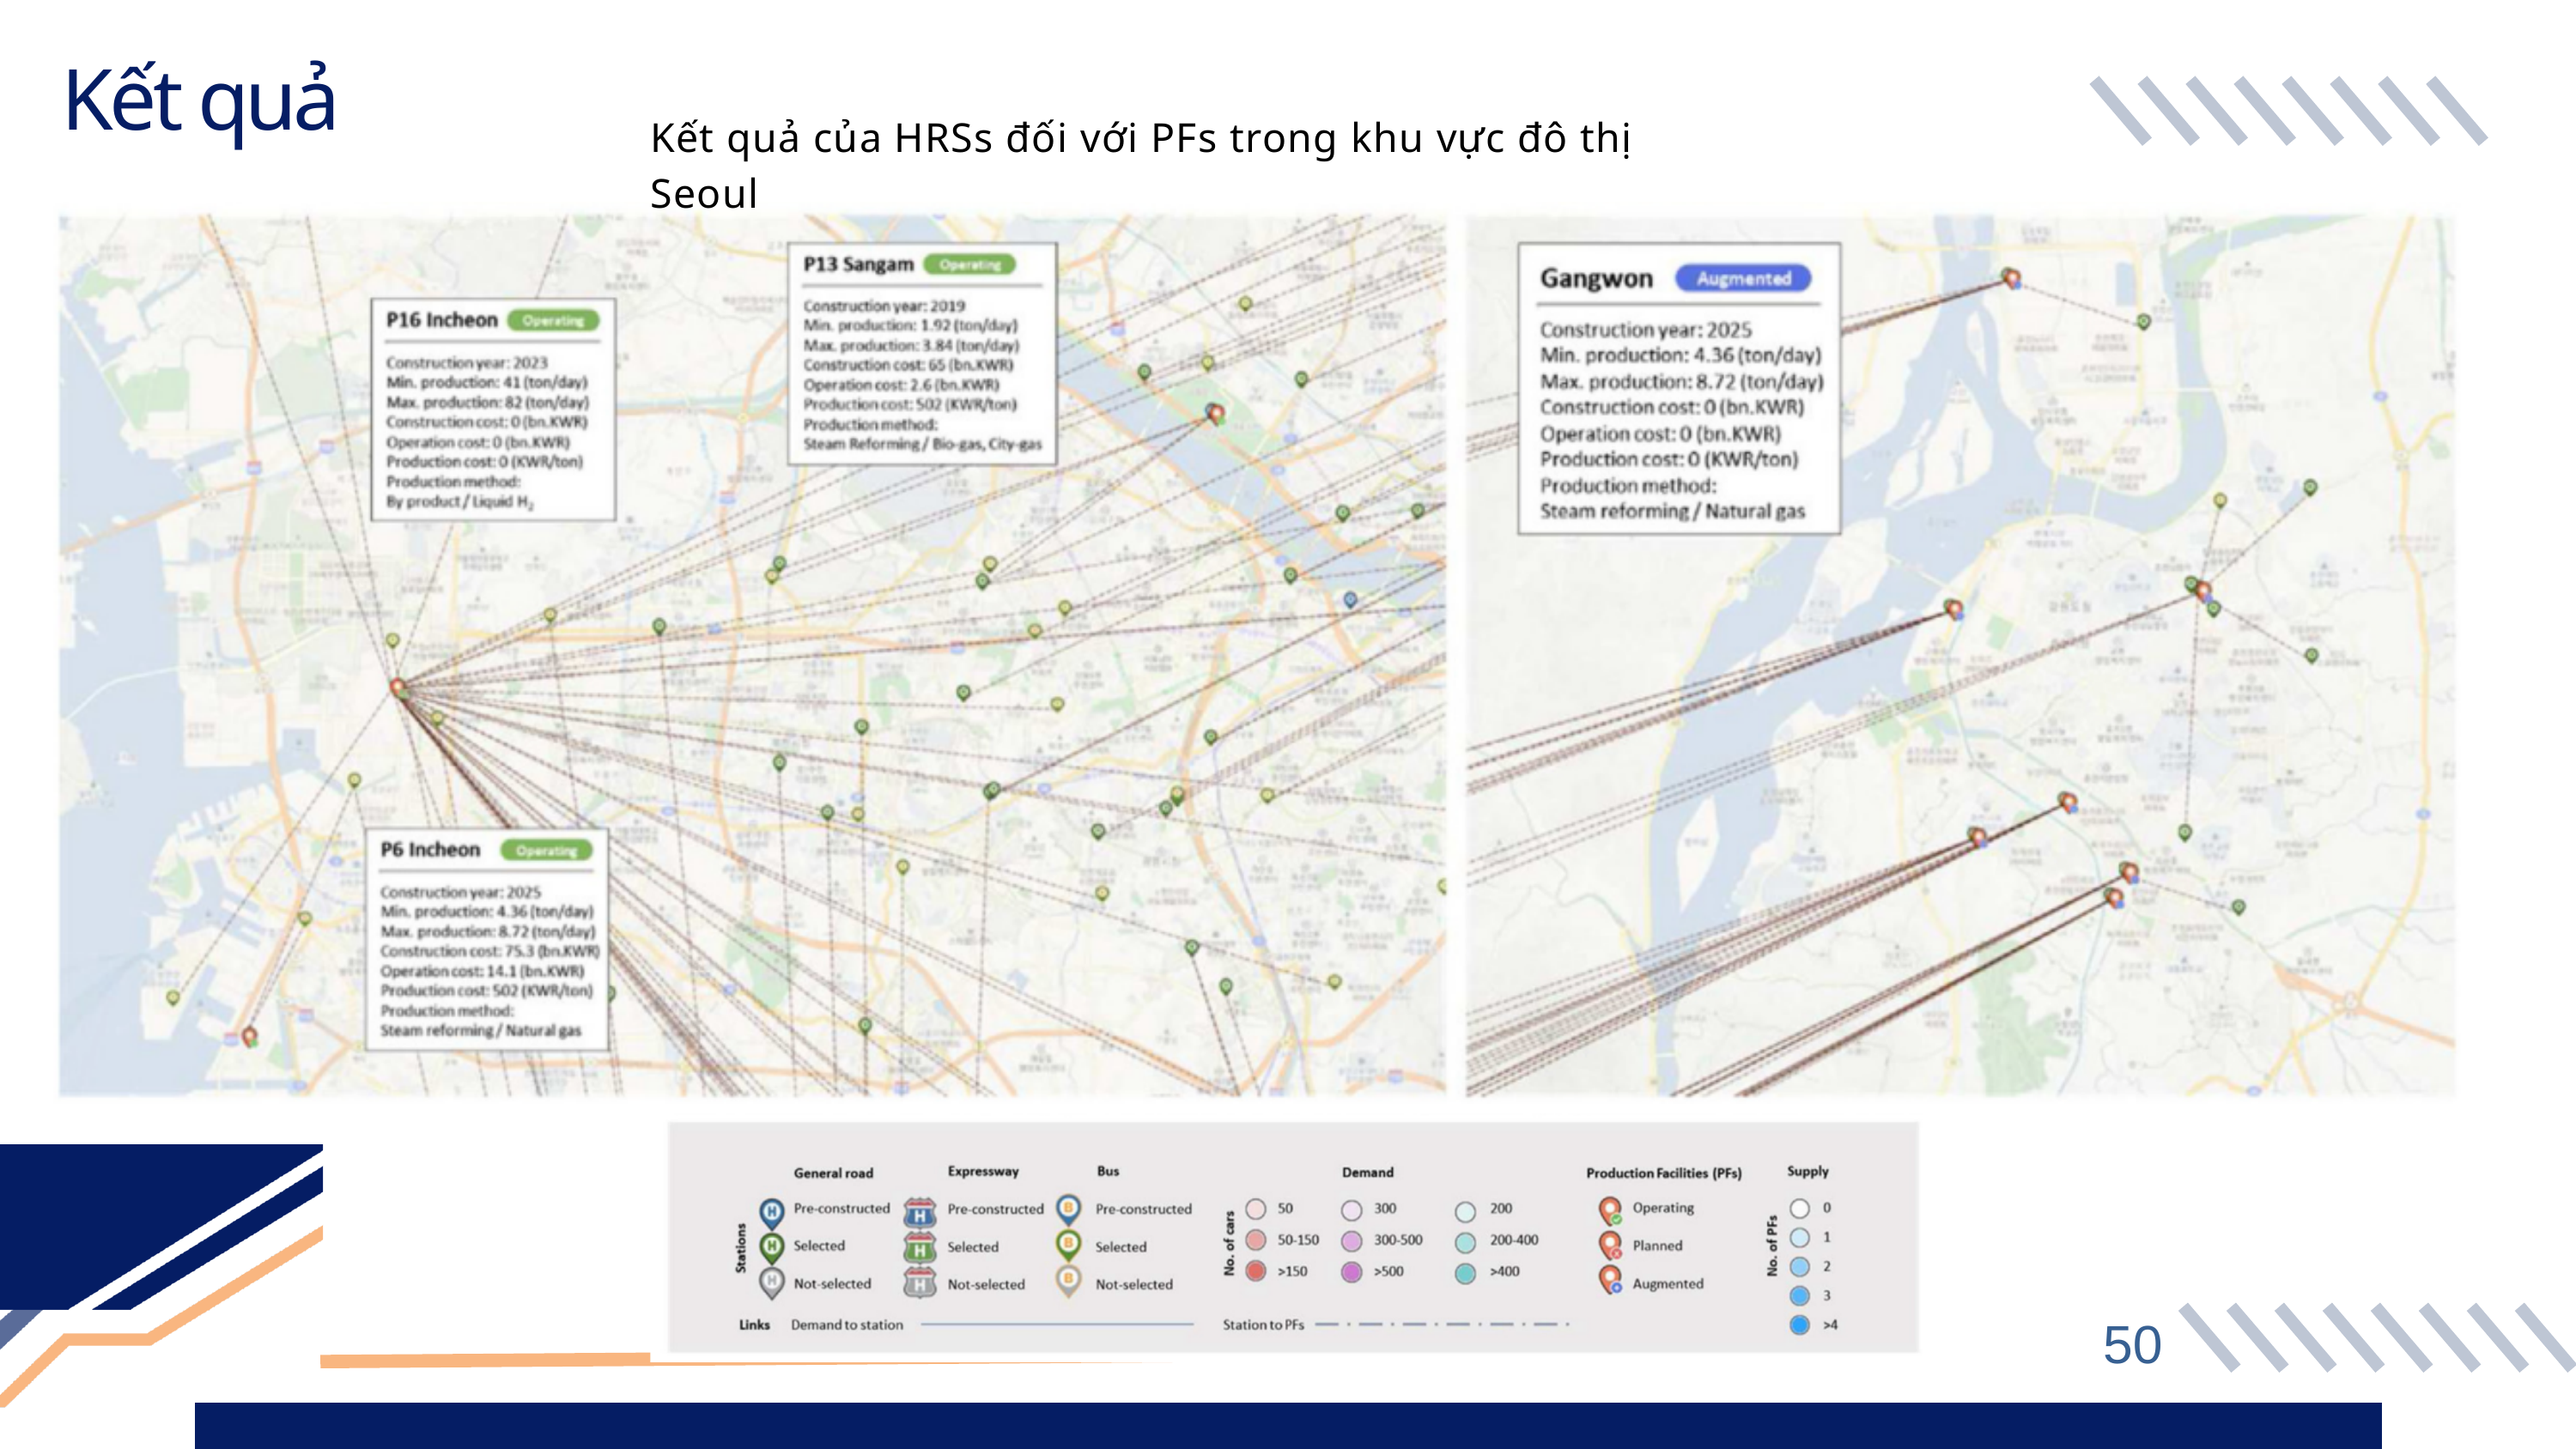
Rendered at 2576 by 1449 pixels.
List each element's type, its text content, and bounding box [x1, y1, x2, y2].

text_box 50 [2090, 1303, 2176, 1381]
text_box [650, 1113, 1926, 1362]
text_box [0, 1144, 324, 1449]
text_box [2090, 76, 2488, 145]
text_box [2178, 1303, 2576, 1373]
text_box Kết quả [61, 28, 1926, 148]
text_box [39, 202, 2488, 1104]
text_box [194, 1402, 2382, 1449]
text_box Kết quả của HRSs đối với PFs trong khu vực đô thị Seoul [650, 104, 1754, 267]
